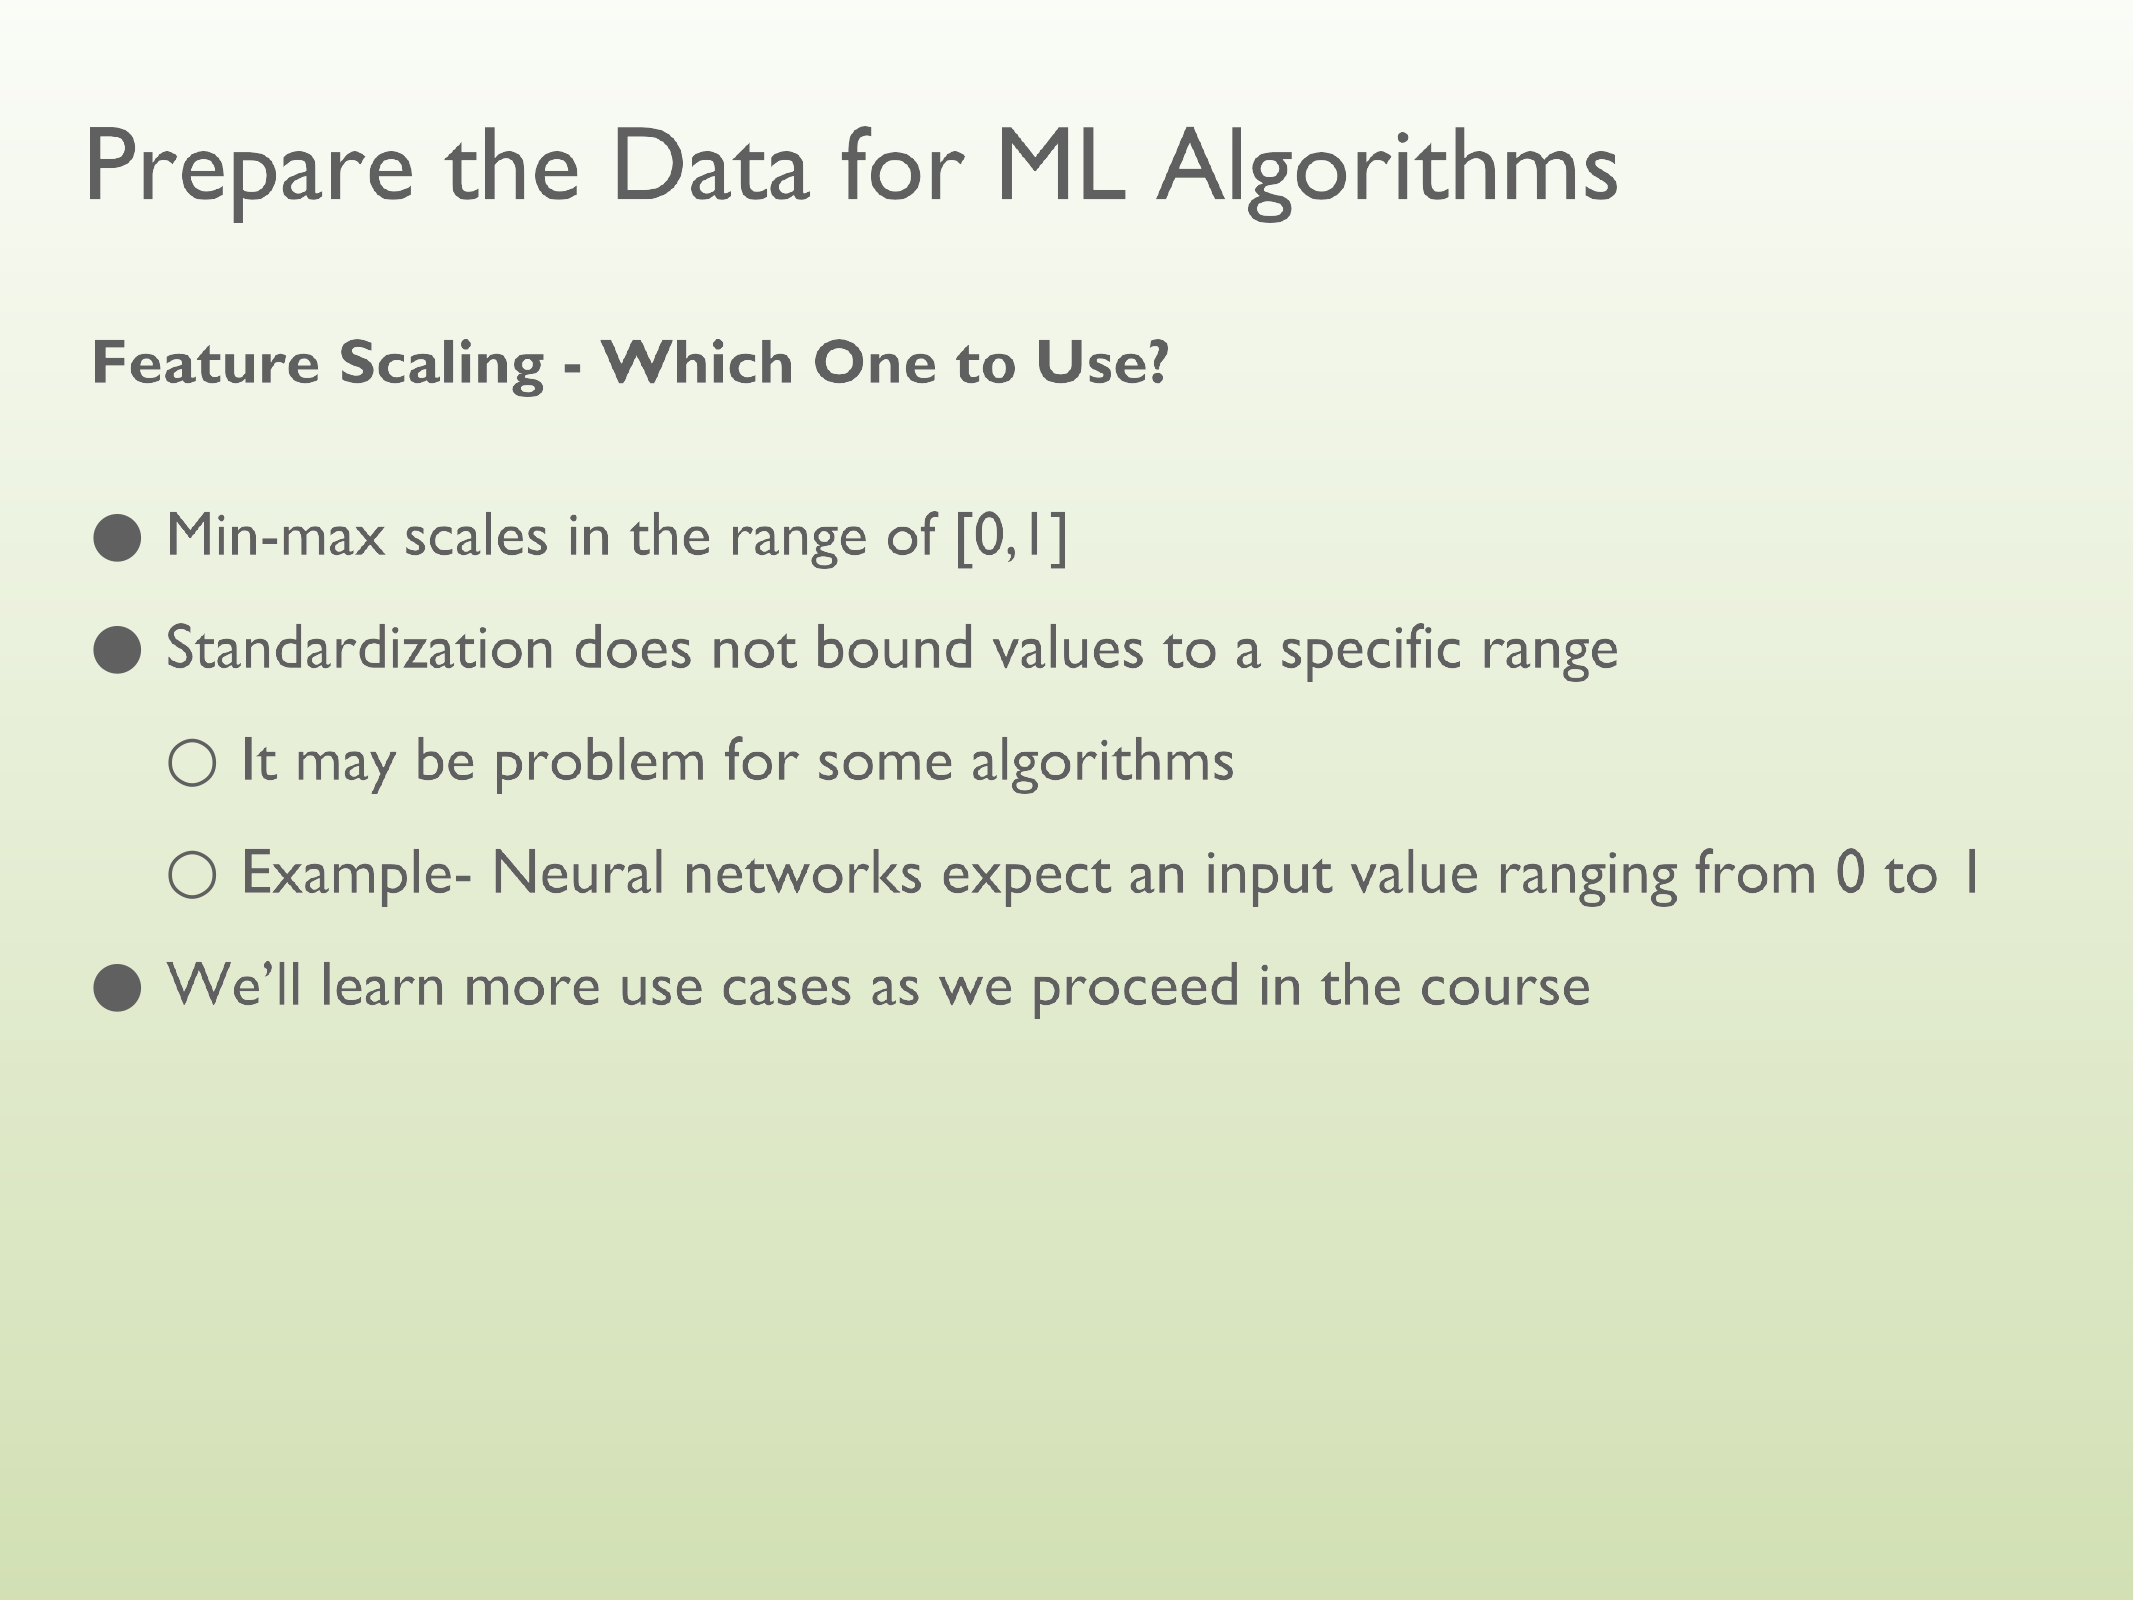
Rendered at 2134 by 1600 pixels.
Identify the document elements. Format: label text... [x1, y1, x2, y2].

picture [168, 623, 1617, 682]
picture [170, 511, 1066, 570]
picture [165, 961, 1590, 1020]
picture [95, 339, 1168, 398]
picture [90, 126, 1617, 223]
text_box ● ● ○ ○ ● [88, 452, 206, 1017]
picture [245, 736, 1233, 795]
picture [245, 848, 1976, 907]
